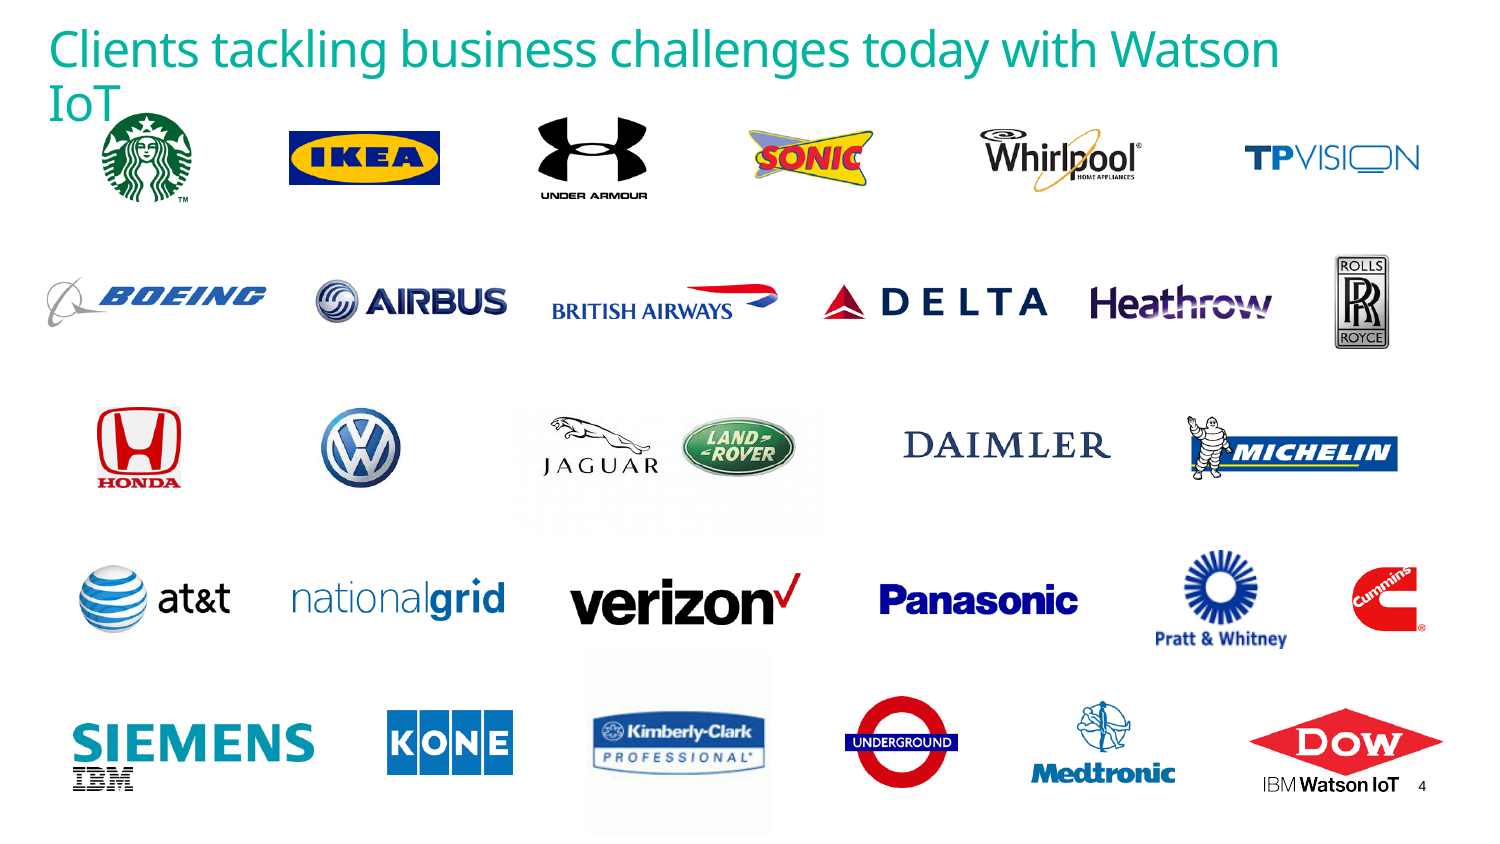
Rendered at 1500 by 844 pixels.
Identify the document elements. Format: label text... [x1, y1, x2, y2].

text_box Clients tackling business challenges today with Watson IoT [37, 18, 1350, 138]
picture [844, 696, 958, 788]
picture [1187, 415, 1398, 480]
picture [1315, 241, 1407, 362]
picture [97, 407, 181, 488]
picture [977, 120, 1144, 196]
picture [1241, 139, 1422, 176]
picture [1248, 708, 1444, 792]
picture [43, 273, 270, 330]
picture [866, 572, 1093, 626]
picture [744, 124, 881, 192]
picture [1091, 284, 1272, 319]
picture [899, 380, 1114, 515]
picture [313, 277, 509, 325]
picture [73, 723, 314, 762]
picture [552, 283, 779, 319]
picture [245, 393, 476, 502]
picture [822, 283, 1048, 319]
picture [79, 565, 230, 633]
picture [73, 767, 133, 791]
picture [293, 577, 504, 622]
picture [289, 130, 440, 185]
picture [1031, 701, 1175, 784]
picture [101, 112, 192, 204]
picture [1156, 550, 1288, 649]
picture [1169, 772, 1175, 779]
picture [567, 573, 804, 625]
picture [1350, 565, 1426, 634]
picture [387, 709, 513, 775]
picture [509, 403, 826, 536]
picture [586, 649, 771, 835]
picture [537, 116, 647, 199]
